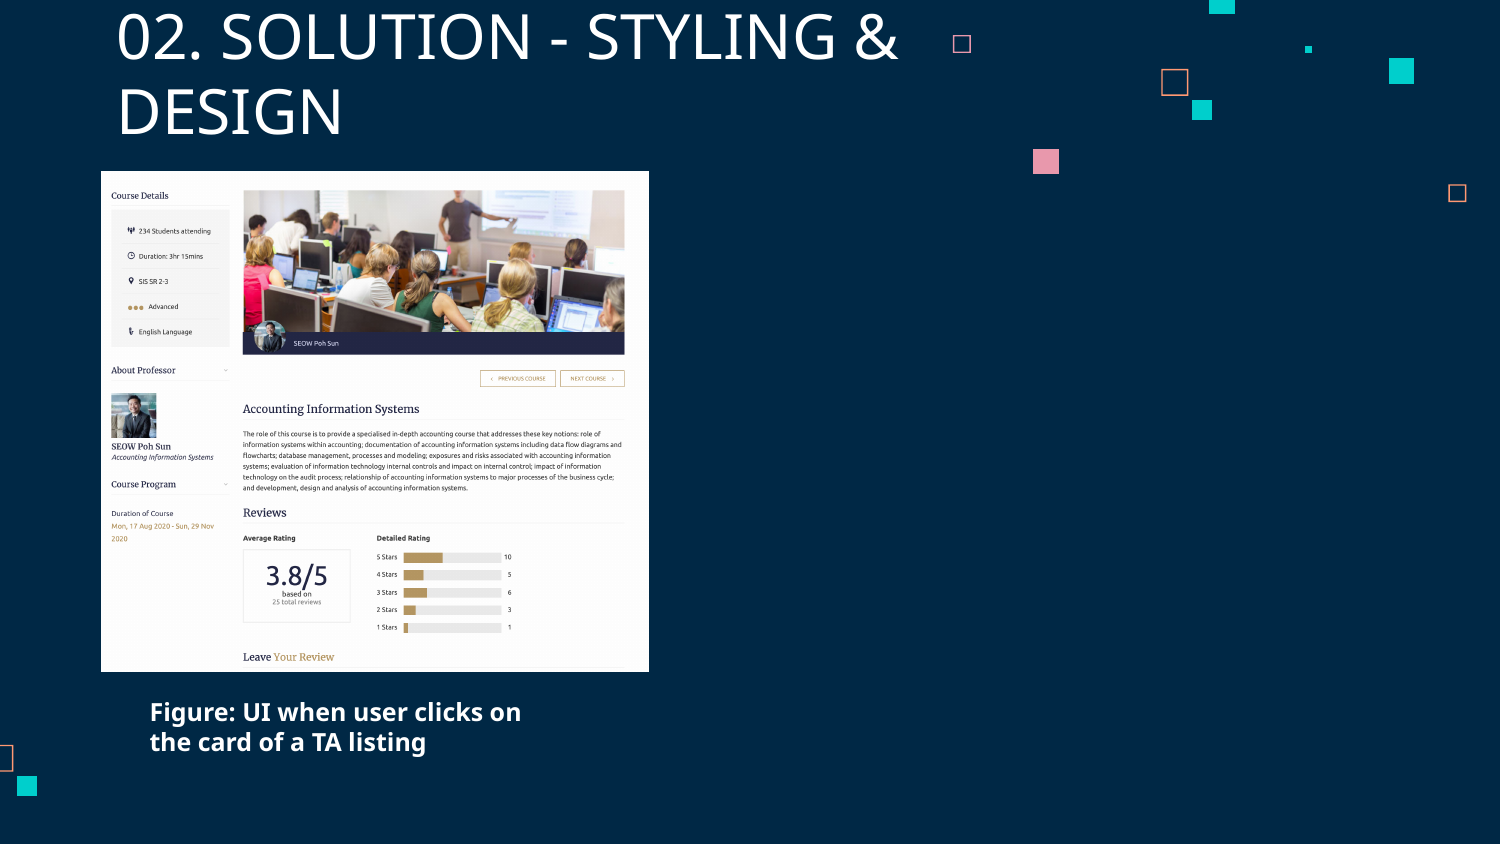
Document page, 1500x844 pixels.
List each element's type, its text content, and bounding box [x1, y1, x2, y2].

picture [101, 171, 649, 673]
title 02. SOLUTION - STYLING & DESIGN [101, 67, 1072, 163]
text_box Figure: UI when user clicks on the card of a TA listing [134, 681, 586, 777]
